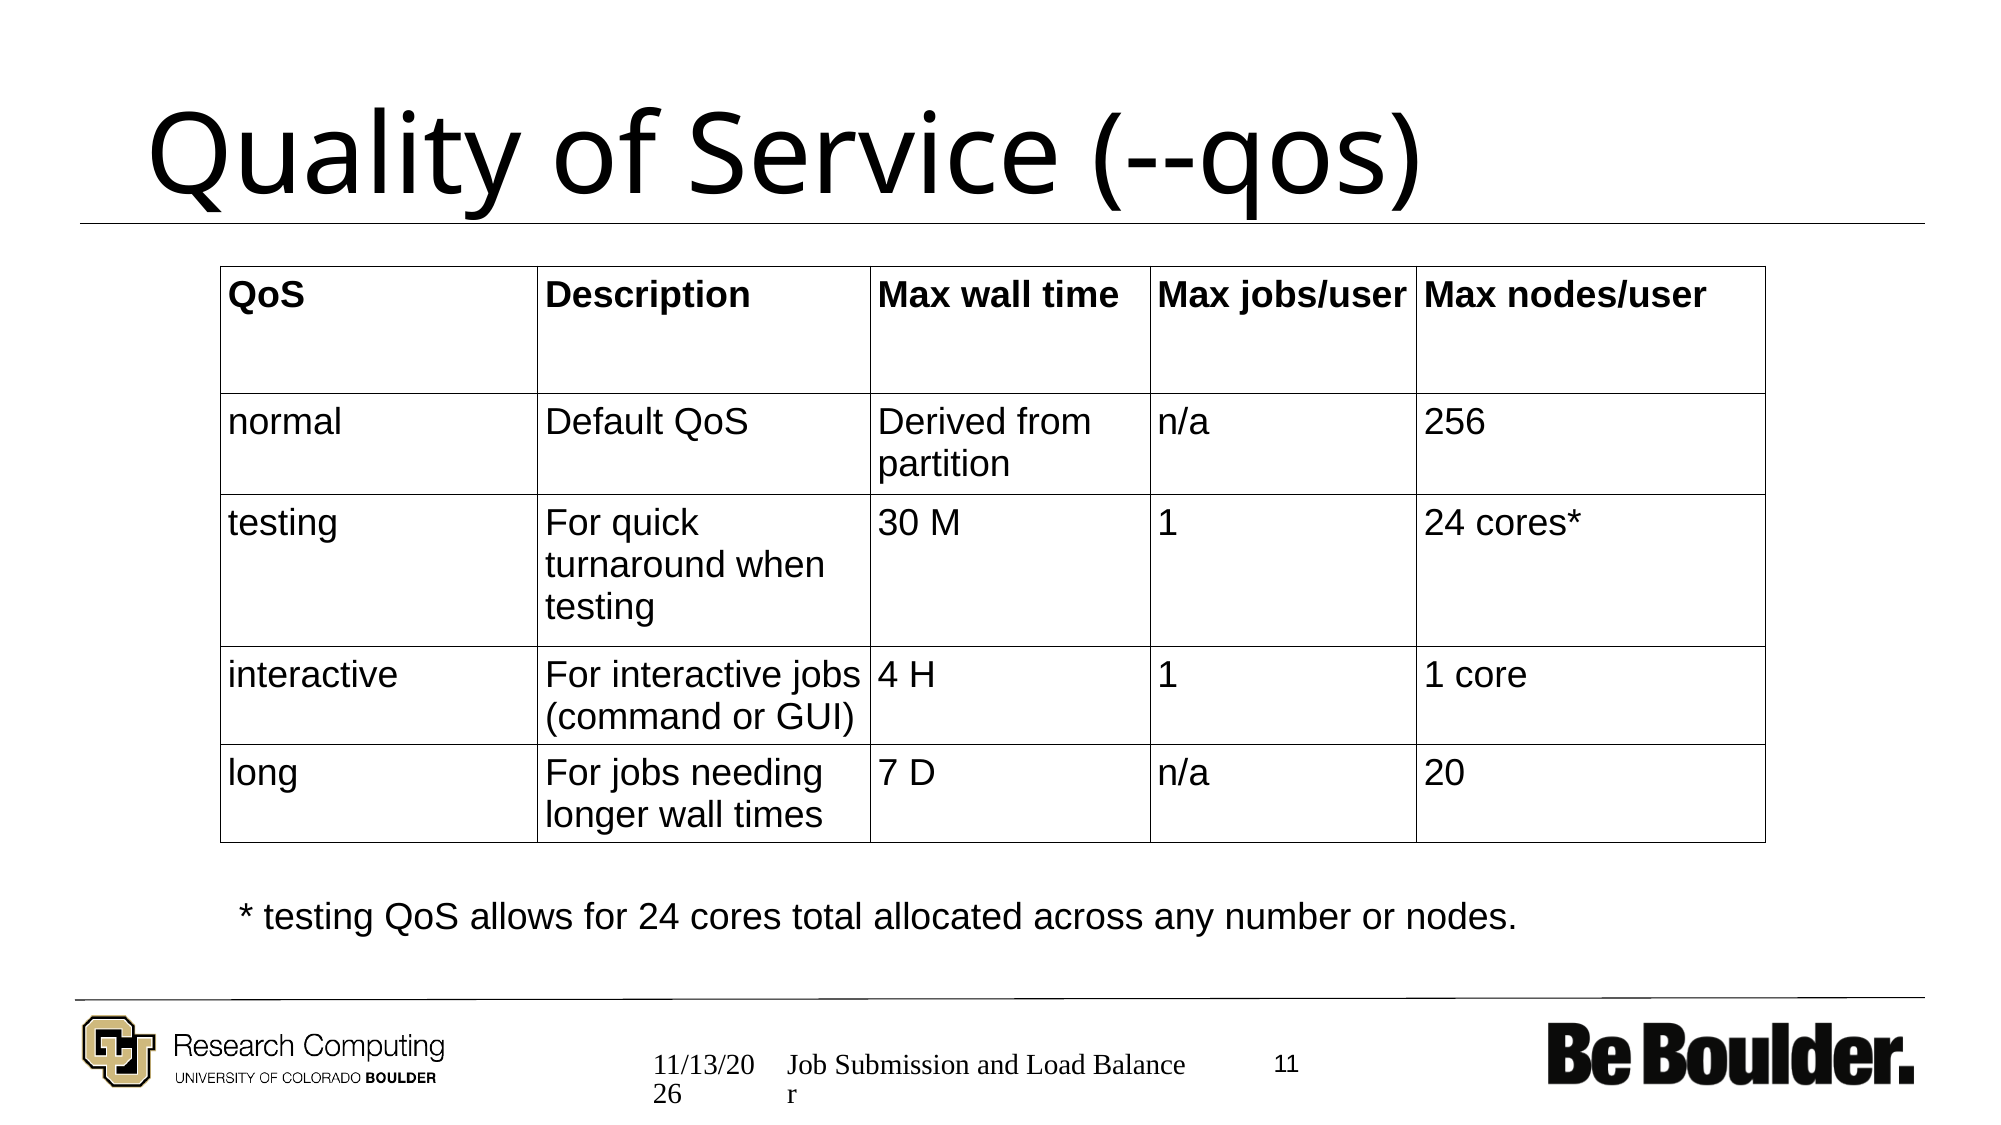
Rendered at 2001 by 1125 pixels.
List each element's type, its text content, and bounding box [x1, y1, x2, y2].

table_header Max jobs/user [1151, 267, 1416, 393]
table_cell Default QoS [538, 394, 870, 494]
table_cell For quick turnaround when testing [538, 495, 870, 646]
table_cell interactive [221, 647, 537, 744]
table_cell 1 [1151, 495, 1416, 646]
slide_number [637, 1032, 772, 1093]
table_cell normal [221, 394, 537, 494]
table_cell 7 D [871, 745, 1150, 842]
table_header Description [538, 267, 870, 393]
table_cell n/a [1151, 745, 1416, 842]
table_cell For interactive jobs (command or GUI) [538, 647, 870, 744]
table_cell 256 [1417, 394, 1765, 494]
table_header Max nodes/user [1417, 267, 1765, 393]
table_cell For jobs needing longer wall times [538, 745, 870, 842]
table_cell 1 [1151, 647, 1416, 744]
table_cell 1 core [1417, 647, 1765, 744]
text_box * testing QoS allows for 24 cores total allocated across any number or nodes. [223, 884, 1534, 945]
table_cell long [221, 745, 537, 842]
table_cell testing [221, 495, 537, 646]
picture [1524, 1015, 1938, 1088]
table_cell 30 M [871, 495, 1150, 646]
slide_number 11 [1202, 1032, 1315, 1093]
picture [81, 1015, 444, 1088]
table_header QoS [221, 267, 537, 393]
footer Job Submission and Load Balancer [772, 1032, 1202, 1093]
table_cell 20 [1417, 745, 1765, 842]
table_cell n/a [1151, 394, 1416, 494]
table_cell 4 H [871, 647, 1150, 744]
table_cell 24 cores* [1417, 495, 1765, 646]
title Quality of Service (--qos) [130, 48, 1856, 266]
table_header Max wall time [871, 267, 1150, 393]
table_cell Derived from partition [871, 394, 1150, 494]
